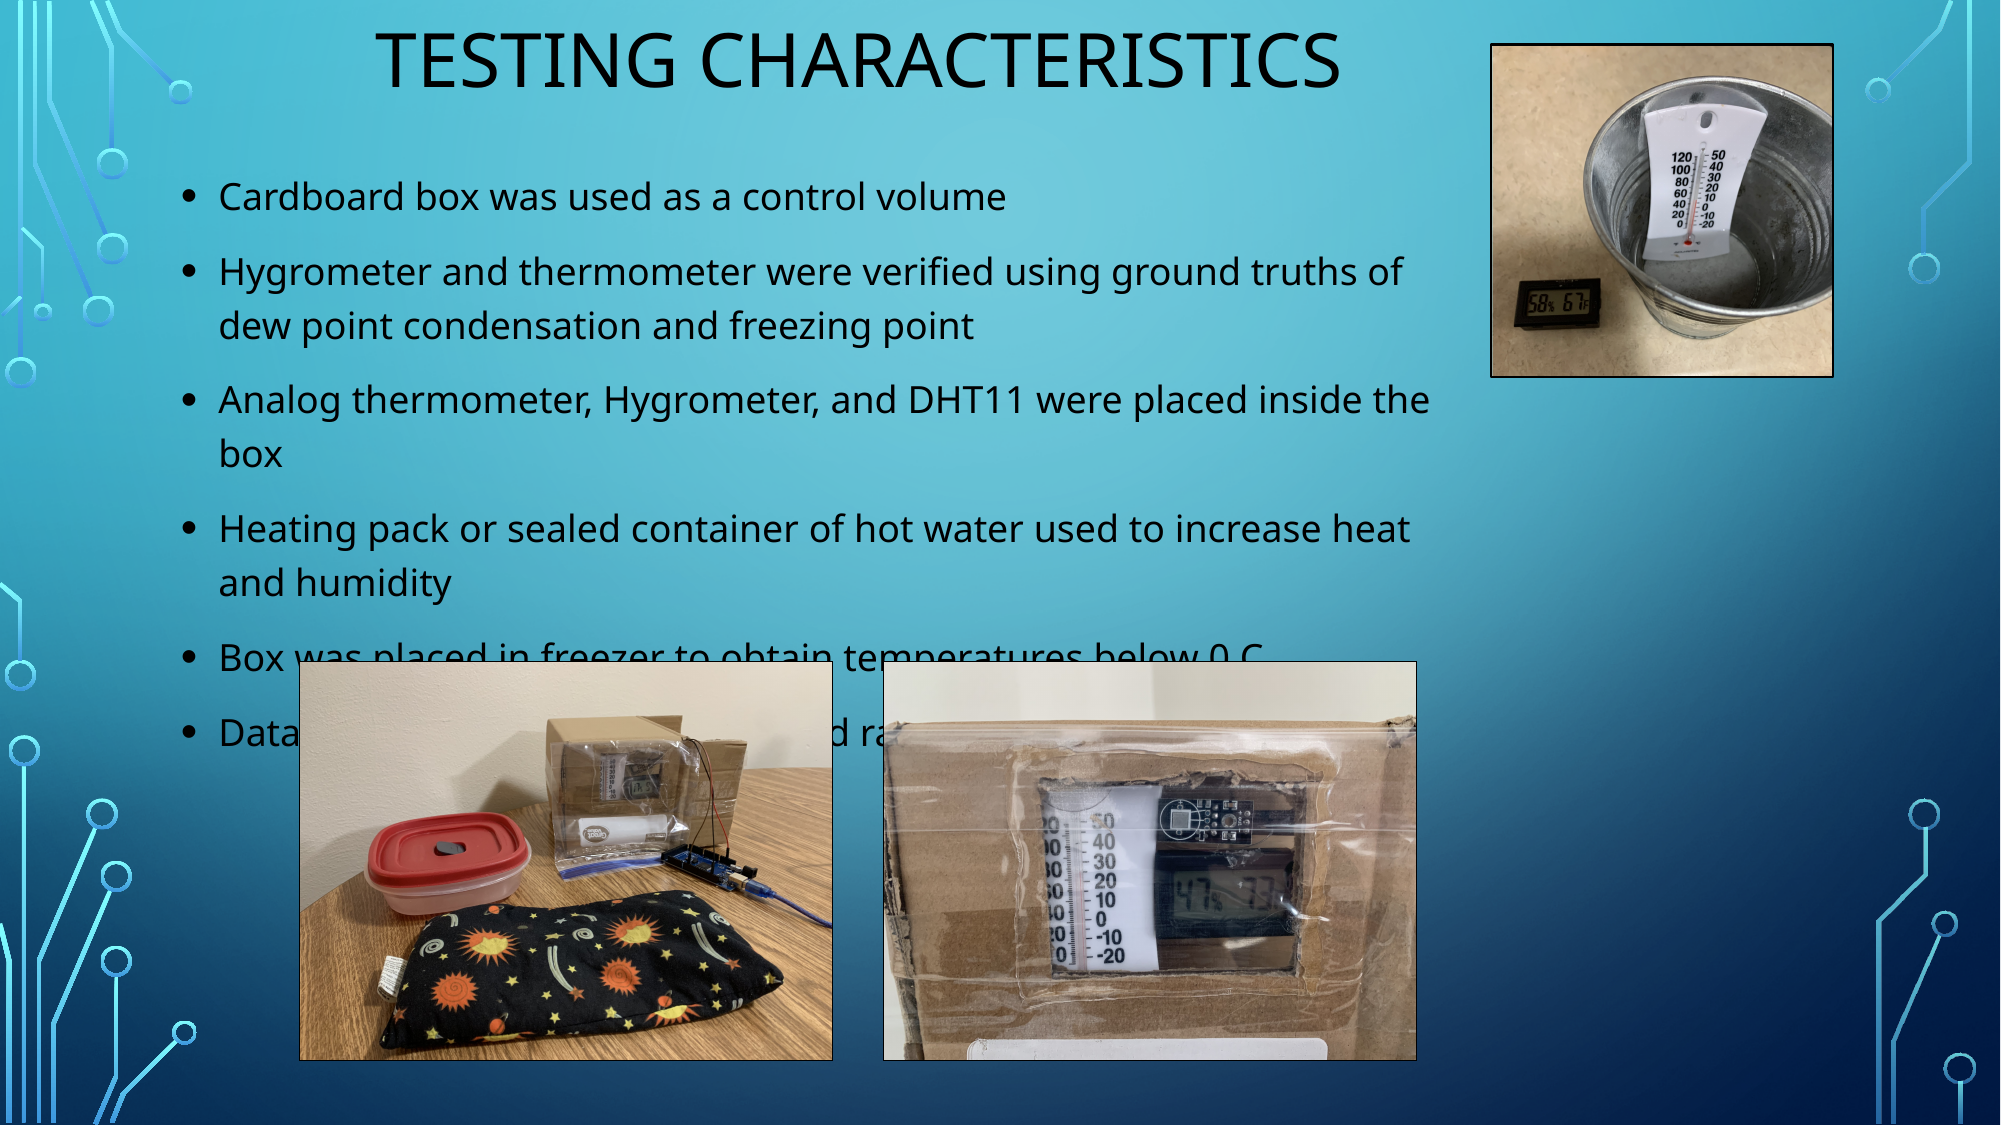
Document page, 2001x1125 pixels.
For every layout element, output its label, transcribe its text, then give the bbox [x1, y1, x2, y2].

title Testing Characteristics [360, 0, 1986, 185]
picture [299, 660, 833, 1061]
picture [883, 660, 1417, 1061]
list Cardboard box was used as a control volume Hygrometer and thermometer were verified using ground truths of dew point condensation and freezing point Analog thermometer, Hygrometer, and DHT11 were placed inside the box Heating pack or sealed container of hot water used to increase heat and humidity Box was placed in freezer to obtain temperatures below 0 C Data recorded throughout intended ranges of DHT11 [165, 156, 1468, 996]
picture [1493, 40, 1832, 382]
